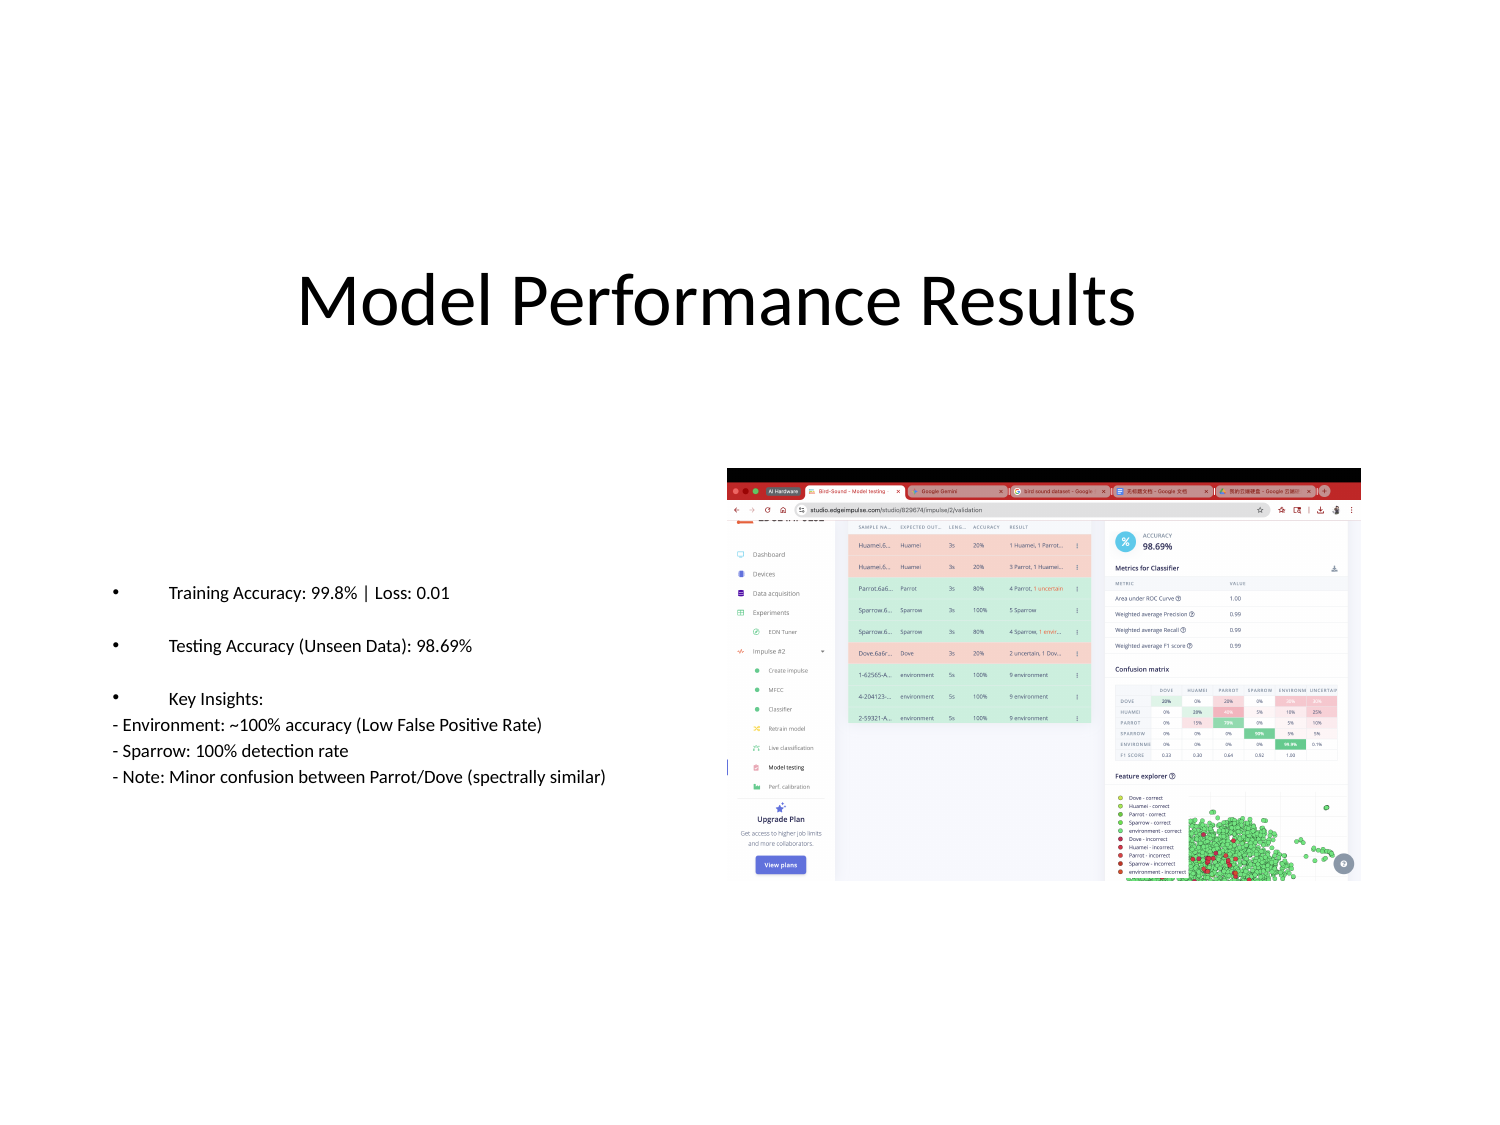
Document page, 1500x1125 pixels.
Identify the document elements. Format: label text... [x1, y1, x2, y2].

picture [726, 468, 1362, 881]
title Model Performance Results [97, 188, 1337, 348]
list Training Accuracy: 99.8% | Loss: 0.01 Testing Accuracy (Unseen Data): 98.69% Key Insights: - Environment: ~100% accuracy (Low False Positive Rate) - Sparrow: 100% detection rate - Note: Minor confusion between Parrot/Dove (spectrally similar) [97, 460, 655, 909]
